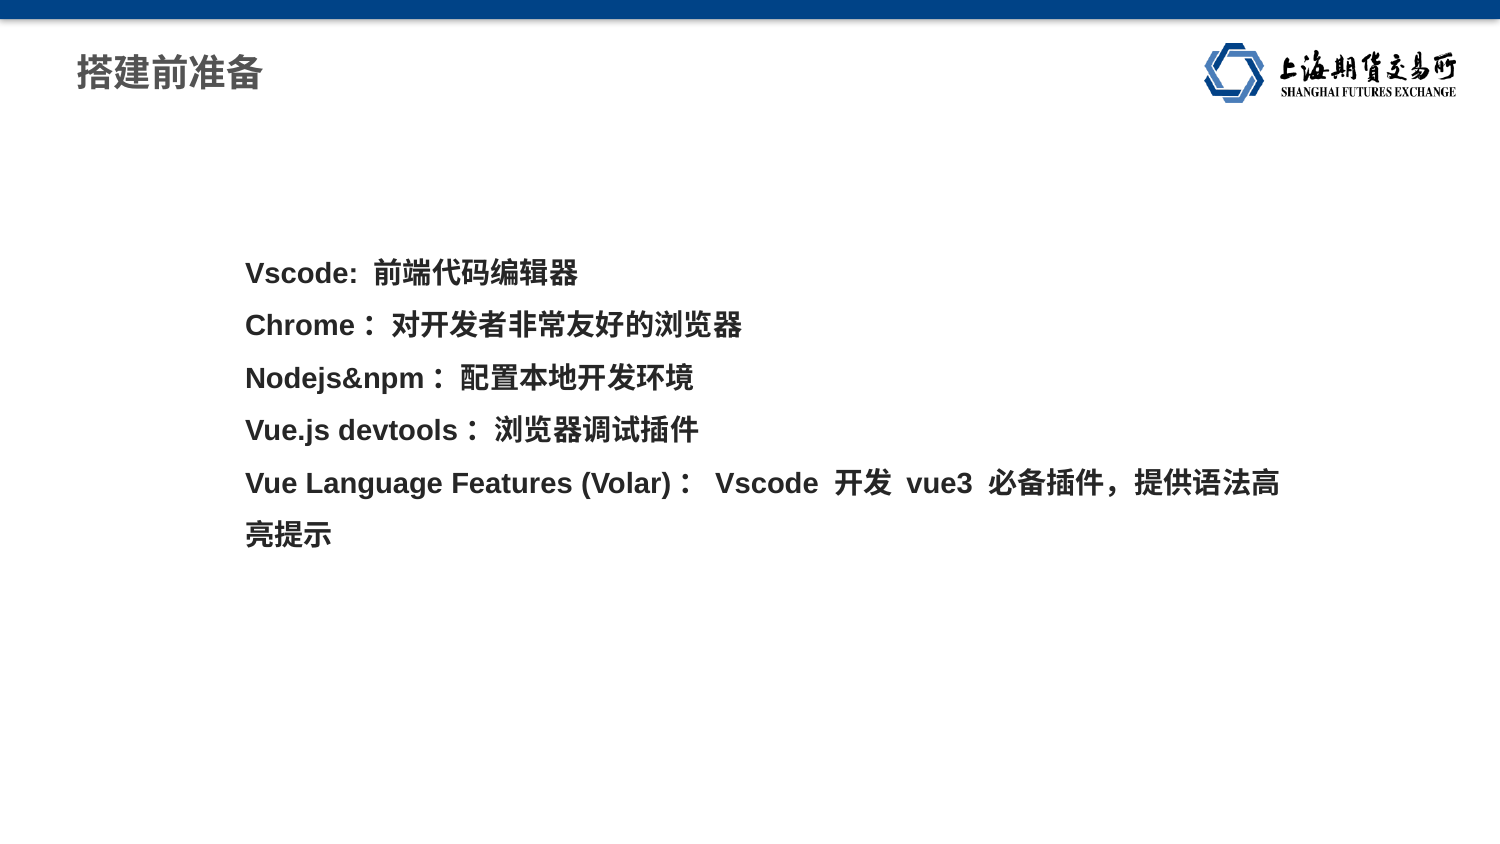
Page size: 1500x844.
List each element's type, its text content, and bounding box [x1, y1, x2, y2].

text_box 搭建前准备 [68, 41, 678, 102]
text_box Vscode: 前端代码编辑器 Chrome：对开发者非常友好的浏览器 Nodejs&npm：配置本地开发环境 Vue.js devtools：浏览器调试插件 Vue Language Features (Volar)：Vscode 开发 vue3 必备插件，提供语法高亮提示 [237, 229, 1312, 559]
picture [1203, 42, 1456, 103]
text_box [0, 0, 1500, 20]
